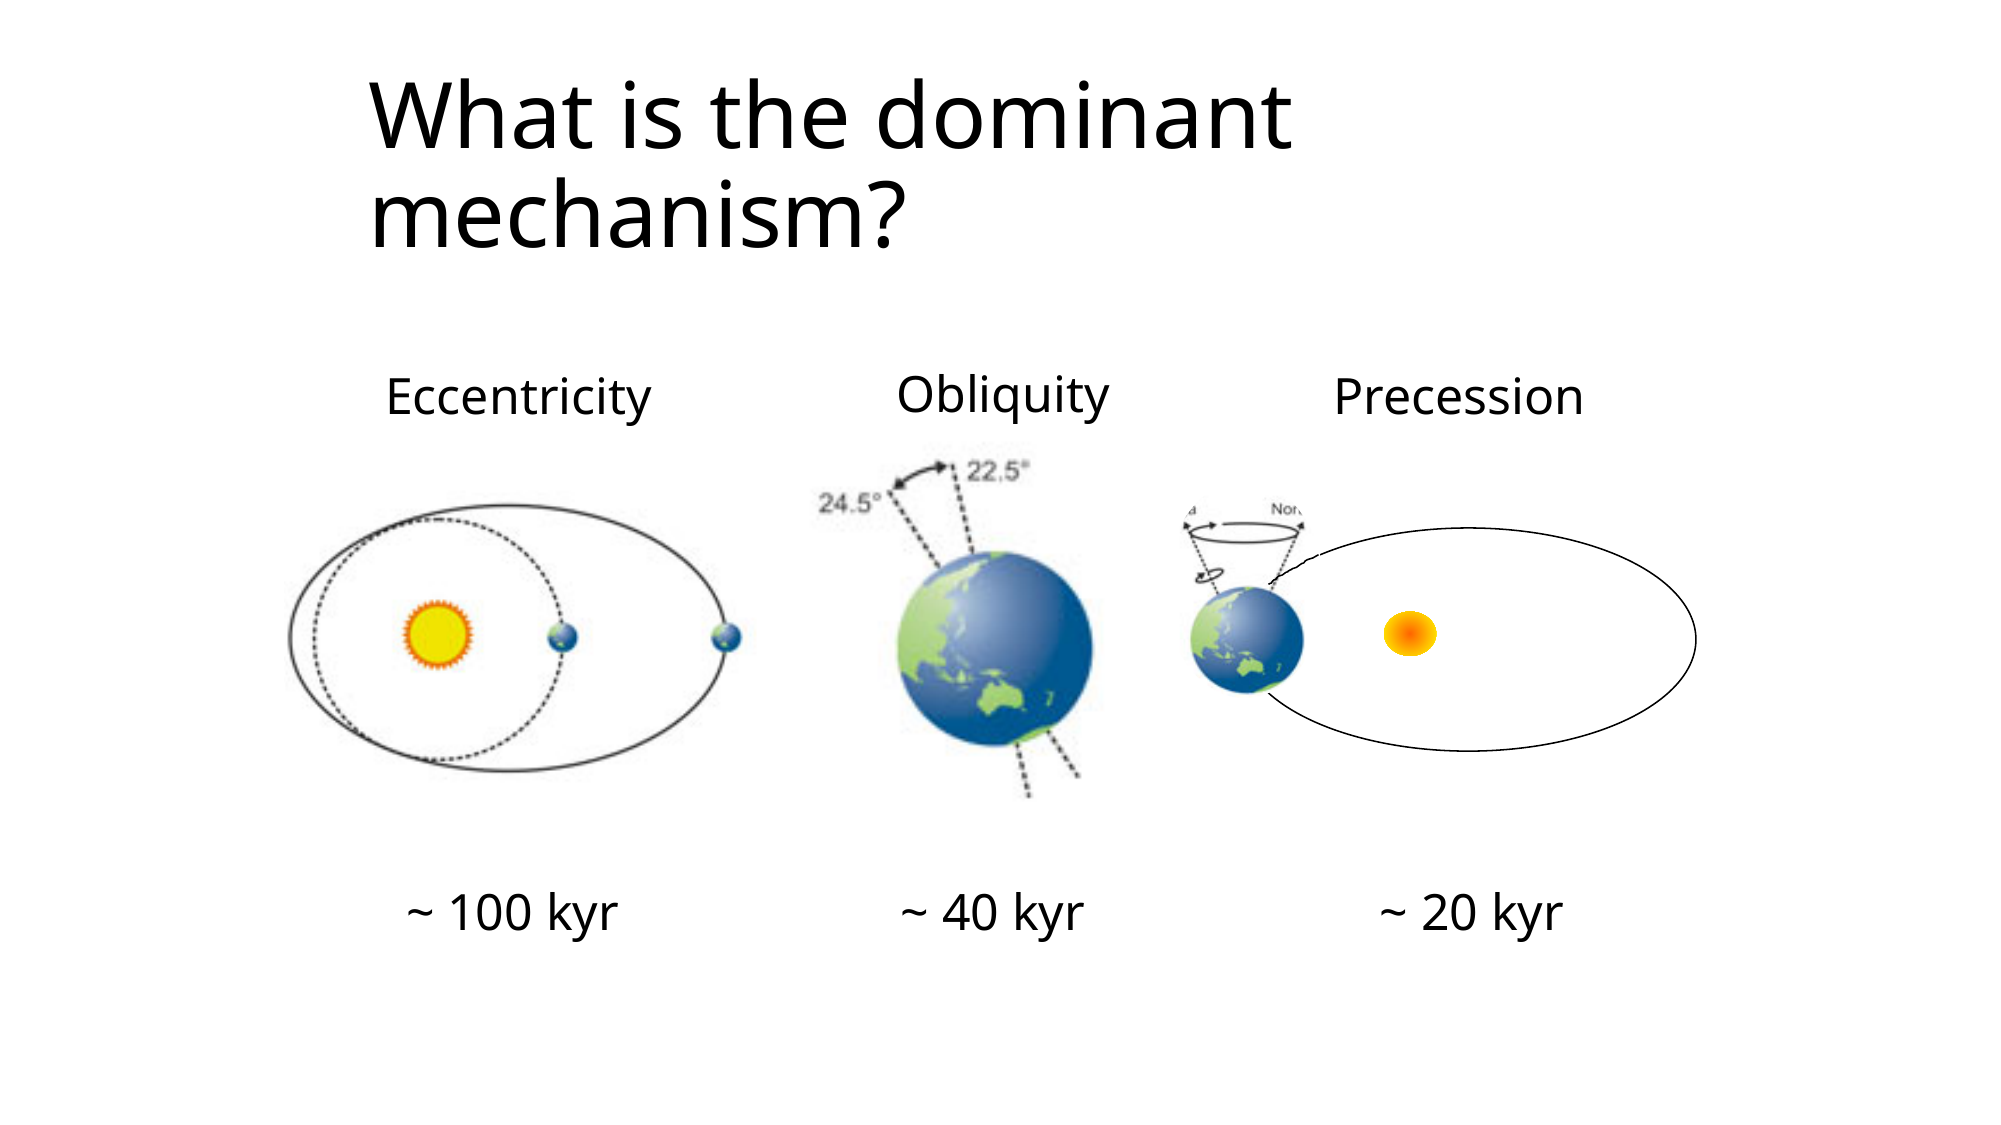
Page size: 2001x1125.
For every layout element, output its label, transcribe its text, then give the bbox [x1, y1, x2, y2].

text_box ~ 20 kyr [1364, 873, 1696, 948]
title What is the dominant mechanism? [353, 59, 1750, 278]
text_box Obliquity [881, 355, 1213, 431]
text_box Eccentricity [370, 357, 702, 432]
picture [276, 429, 1166, 813]
text_box ~ 40 kyr [885, 873, 1218, 948]
text_box ~ 100 kyr [391, 873, 723, 948]
text_box Precession [1318, 357, 1650, 433]
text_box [1166, 480, 1696, 752]
